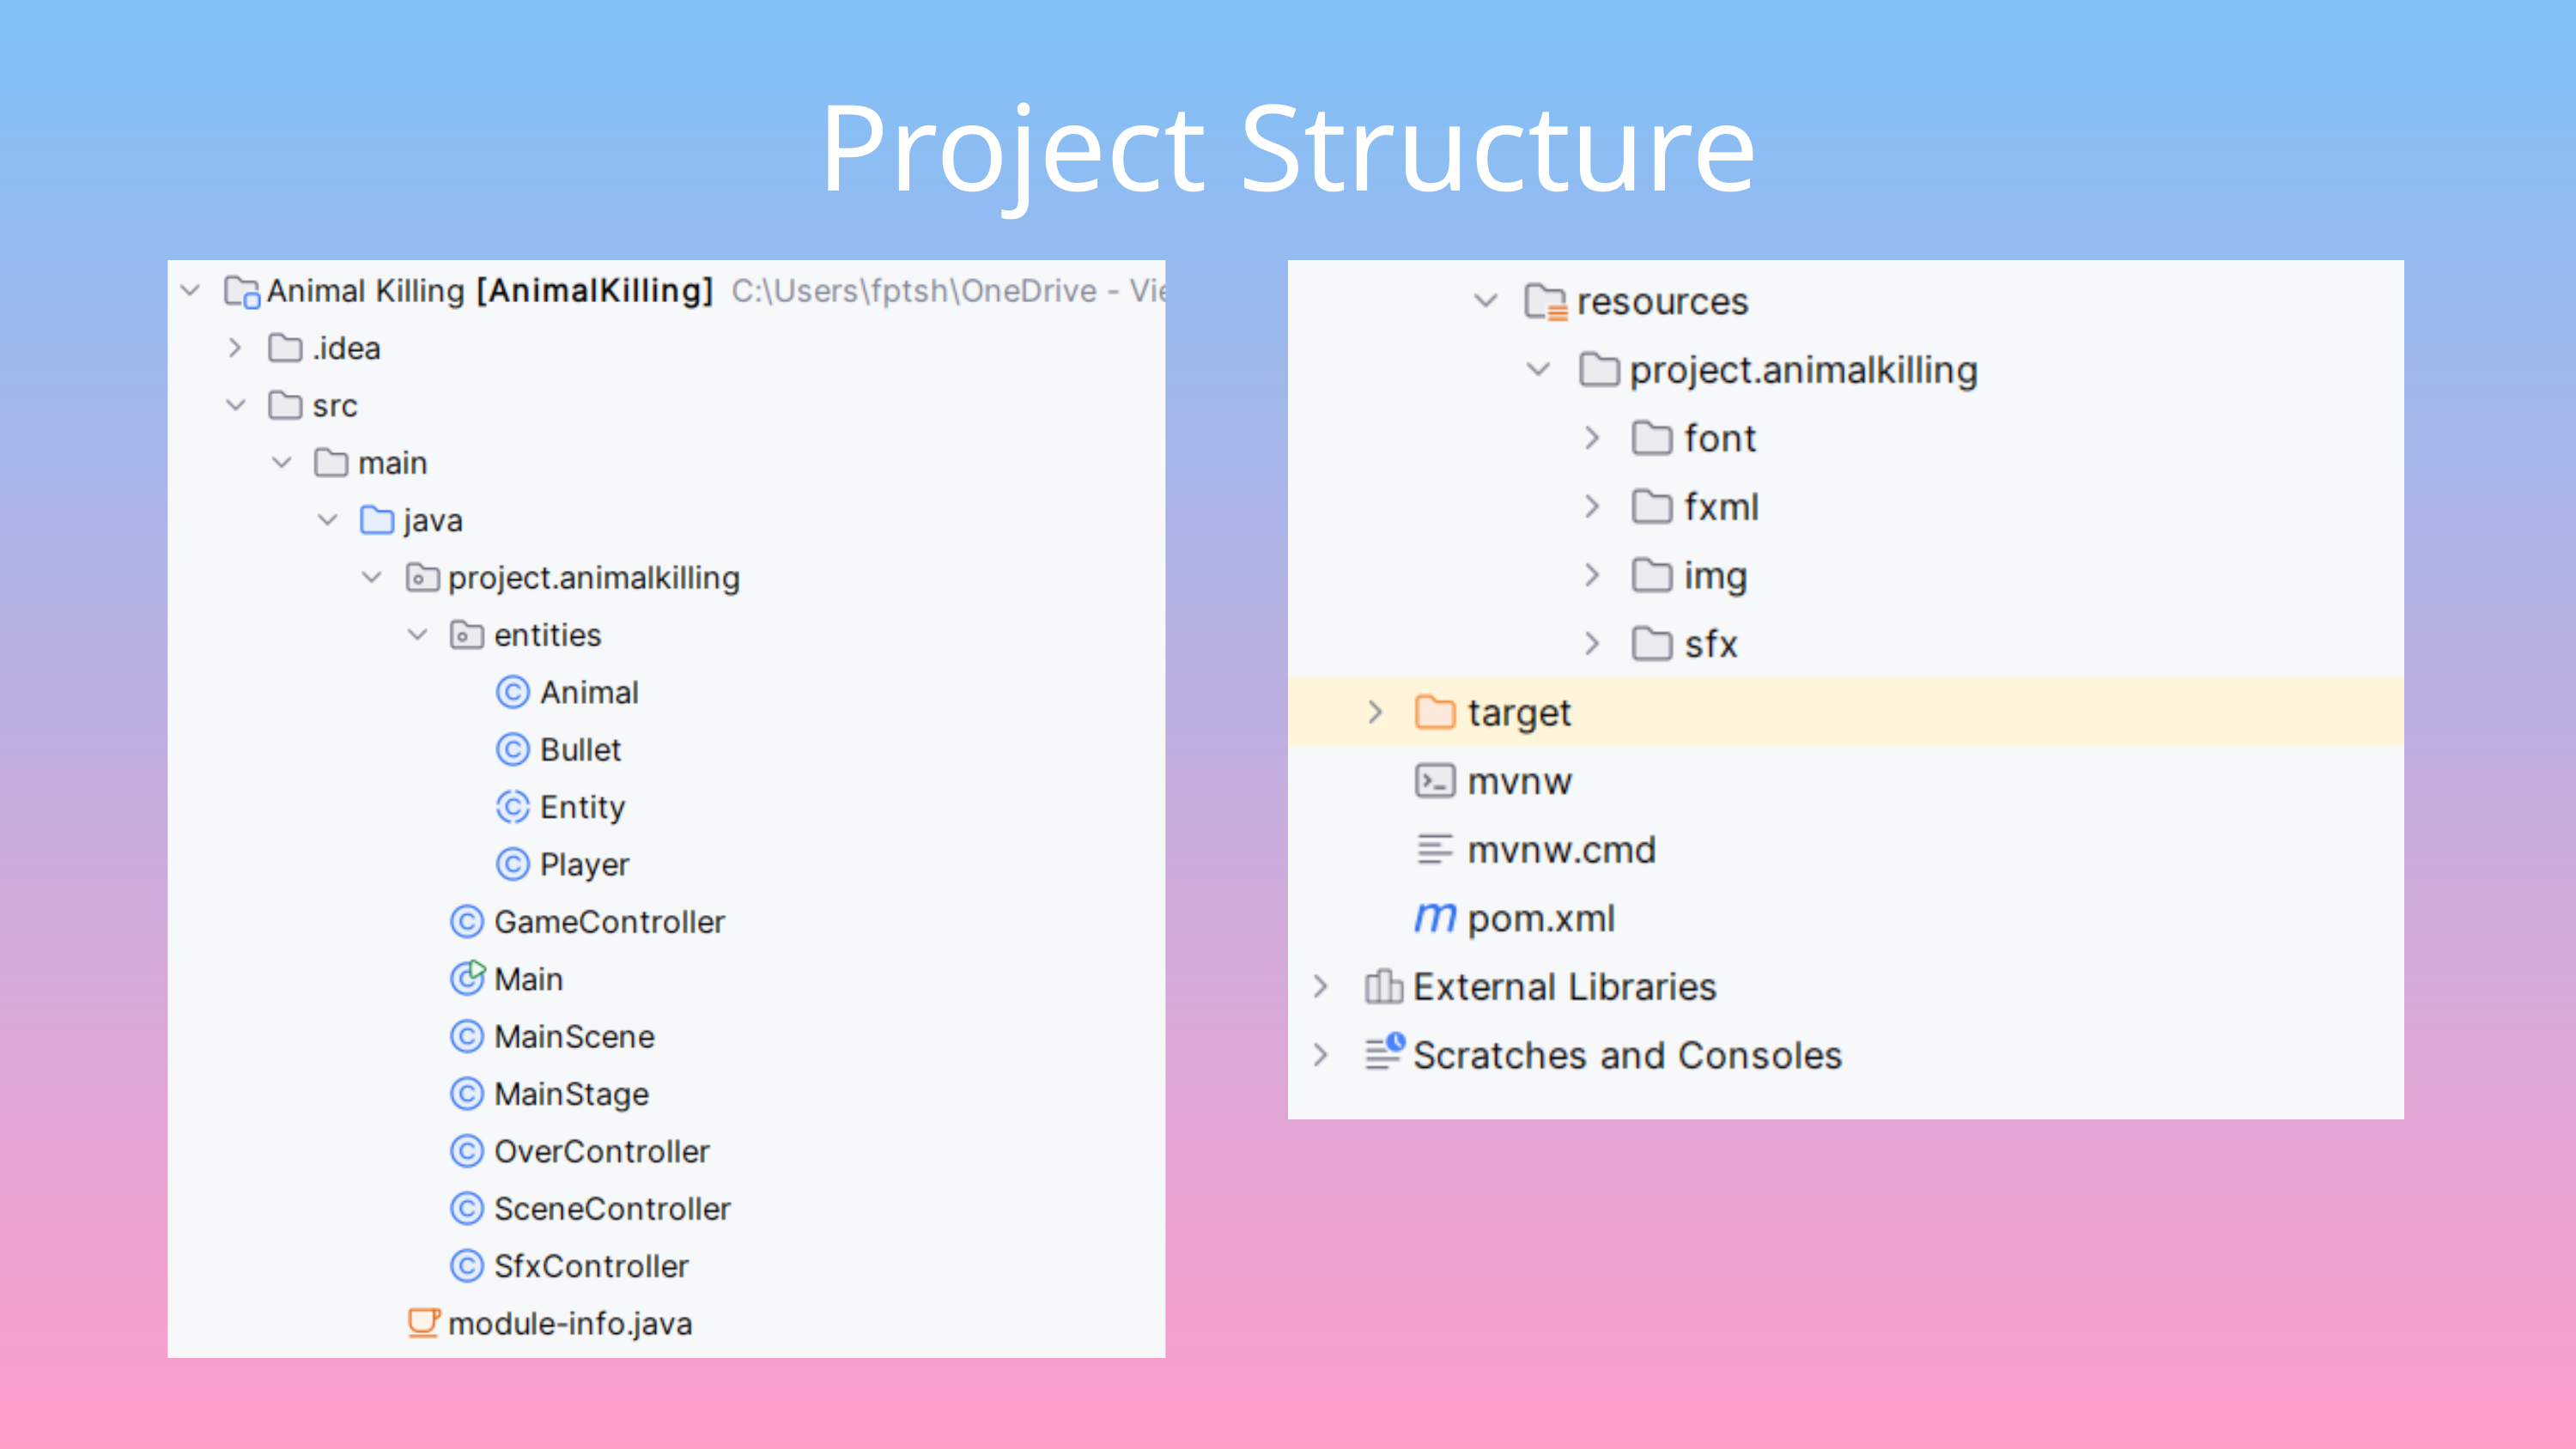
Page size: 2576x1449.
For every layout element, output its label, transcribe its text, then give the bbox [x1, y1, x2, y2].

text_box Project Structure [261, 47, 2314, 215]
text_box [1287, 260, 2404, 1119]
text_box [167, 260, 1166, 1358]
